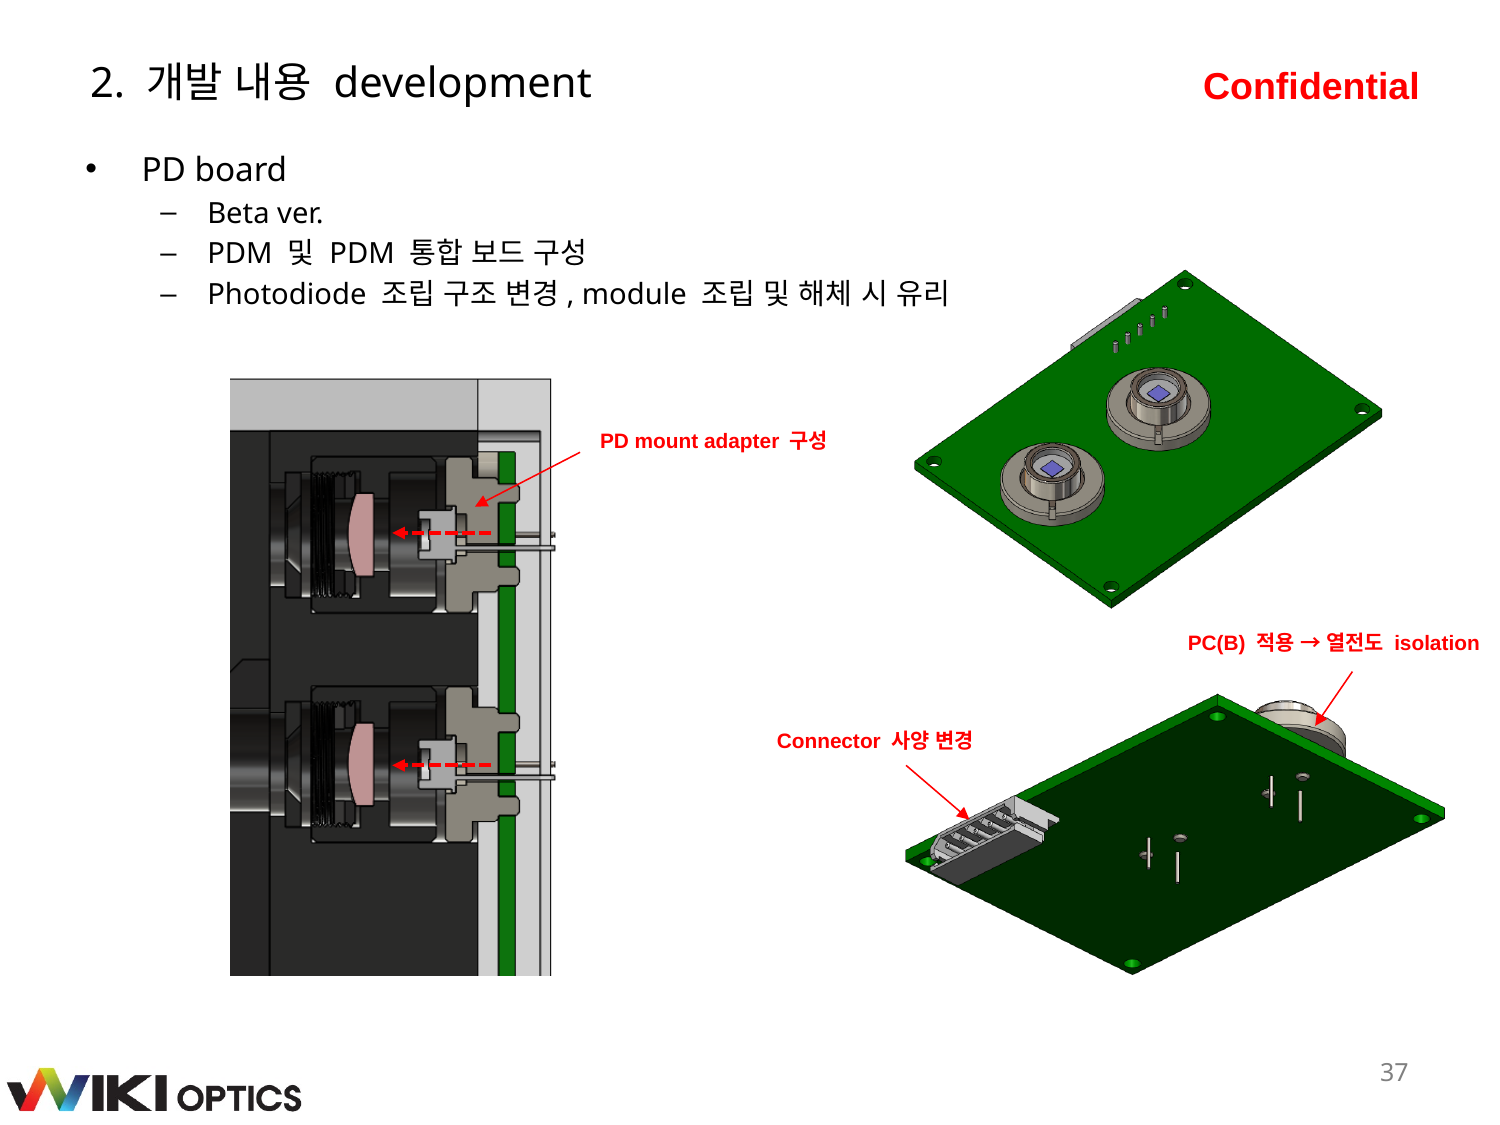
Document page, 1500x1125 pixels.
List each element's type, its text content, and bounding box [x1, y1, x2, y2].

text_box PC(B) 적용 → 열전도 isolation [1157, 622, 1500, 662]
picture [5, 1066, 302, 1113]
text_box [474, 452, 581, 507]
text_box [905, 765, 970, 820]
title 2. 개발 내용 development [74, 44, 1426, 118]
text_box Connector 사양 변경 [698, 720, 874, 761]
picture [229, 338, 594, 977]
picture [879, 260, 1401, 624]
list PD board Beta ver. PDM 및 PDM 통합 보드 구성 Photodiode 조립 구조 변경, module 조립 및 해체 시 유리 [70, 140, 1421, 1044]
slide_number 37 [1073, 1049, 1424, 1098]
picture [879, 673, 1459, 1000]
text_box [1314, 671, 1353, 727]
text_box PD mount adapter 구성 [599, 420, 874, 461]
